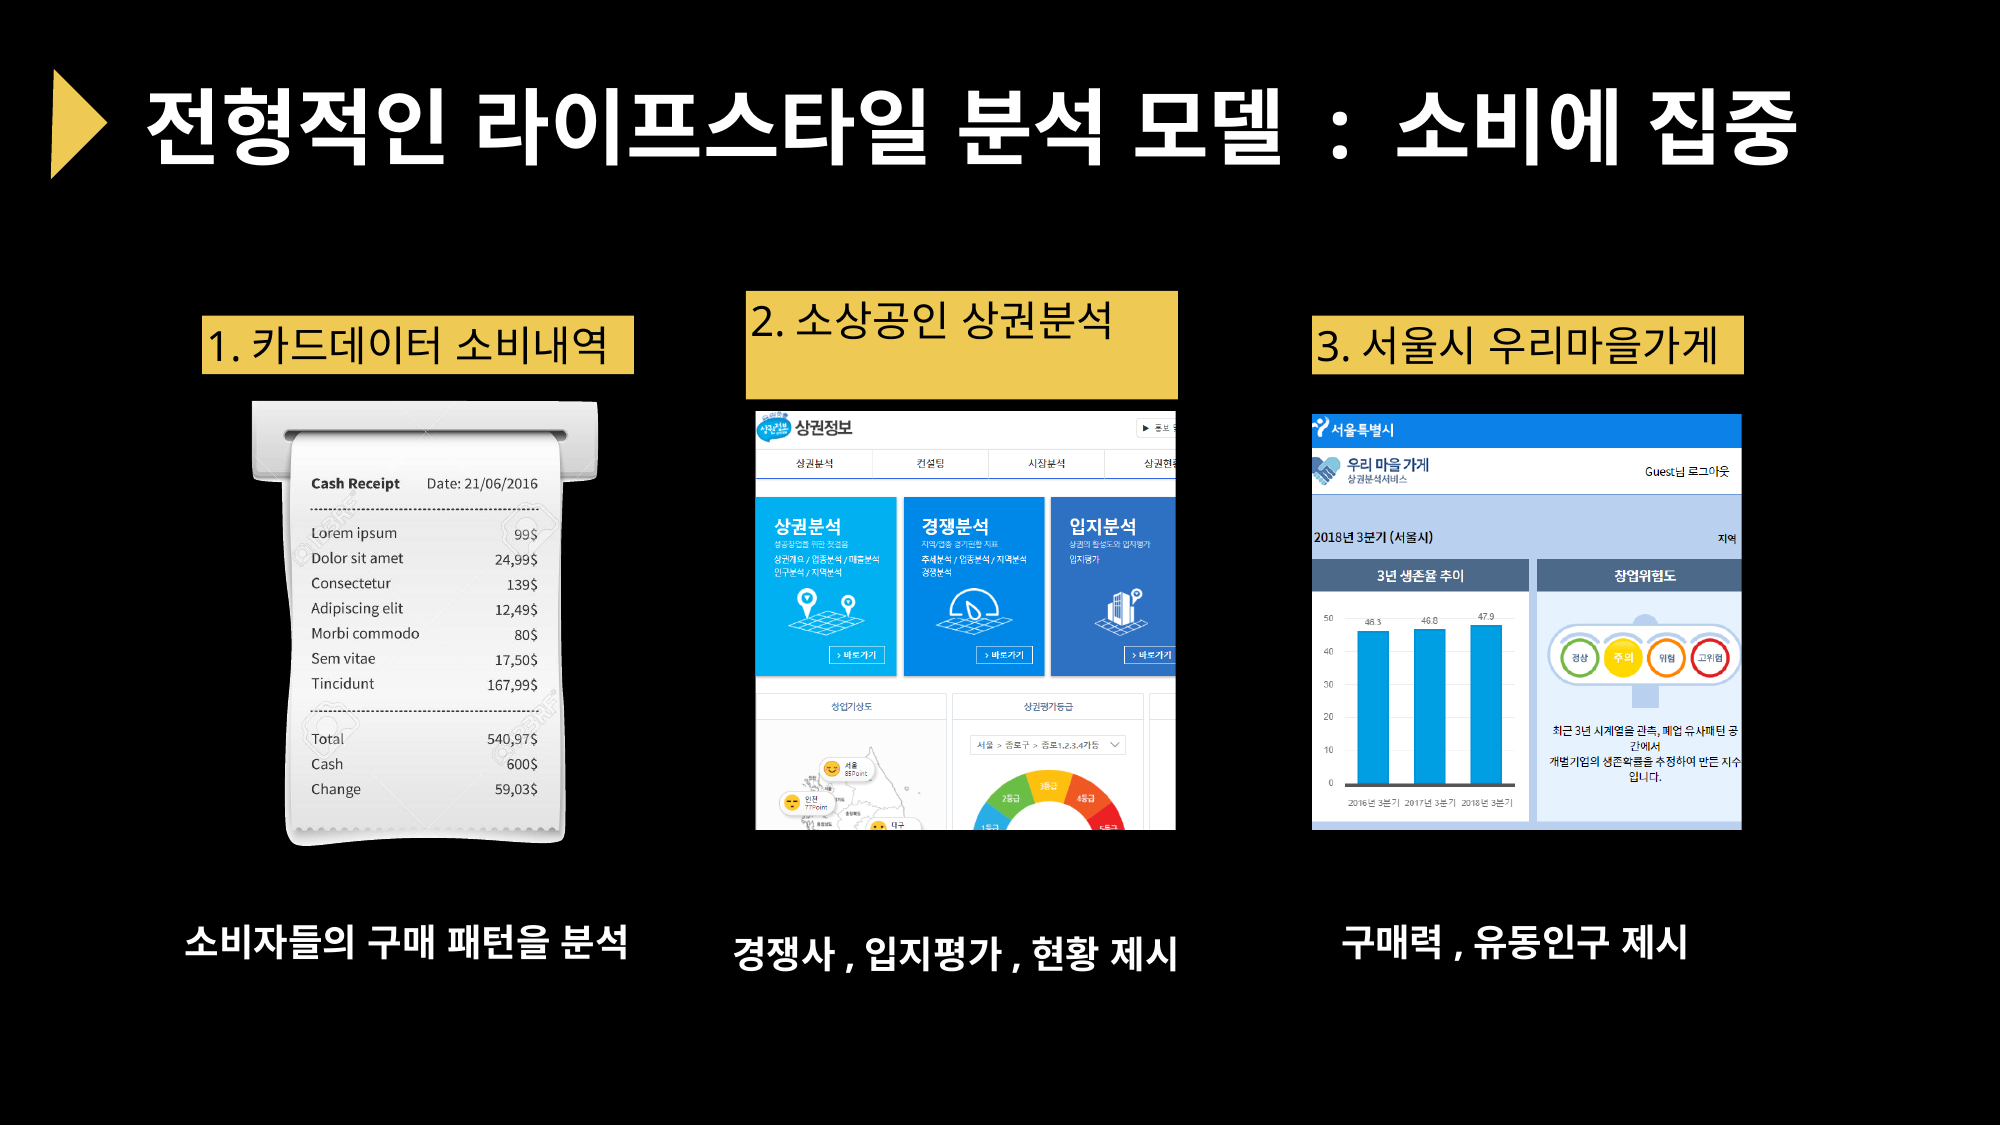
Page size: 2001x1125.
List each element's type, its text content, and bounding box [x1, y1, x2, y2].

picture [745, 411, 1176, 830]
text_box 경쟁사,입지평가,현황 제시 [727, 864, 1204, 981]
text_box 구매력,유동인구 제시 [1336, 909, 1831, 969]
text_box 전형적인 라이프스타일 분석 모델 : 소비에 집중 [1070, 69, 1974, 181]
picture [1311, 414, 1742, 833]
text_box 2.소상공인 상권분석 [745, 290, 1178, 400]
text_box 1.카드데이터 소비내역 [202, 315, 634, 375]
picture [251, 400, 599, 846]
text_box 3.서울시 우리마을가게 [1312, 315, 1744, 375]
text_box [12, 54, 1070, 194]
text_box 소비자들의 구매 패턴을 분석 [180, 852, 707, 969]
